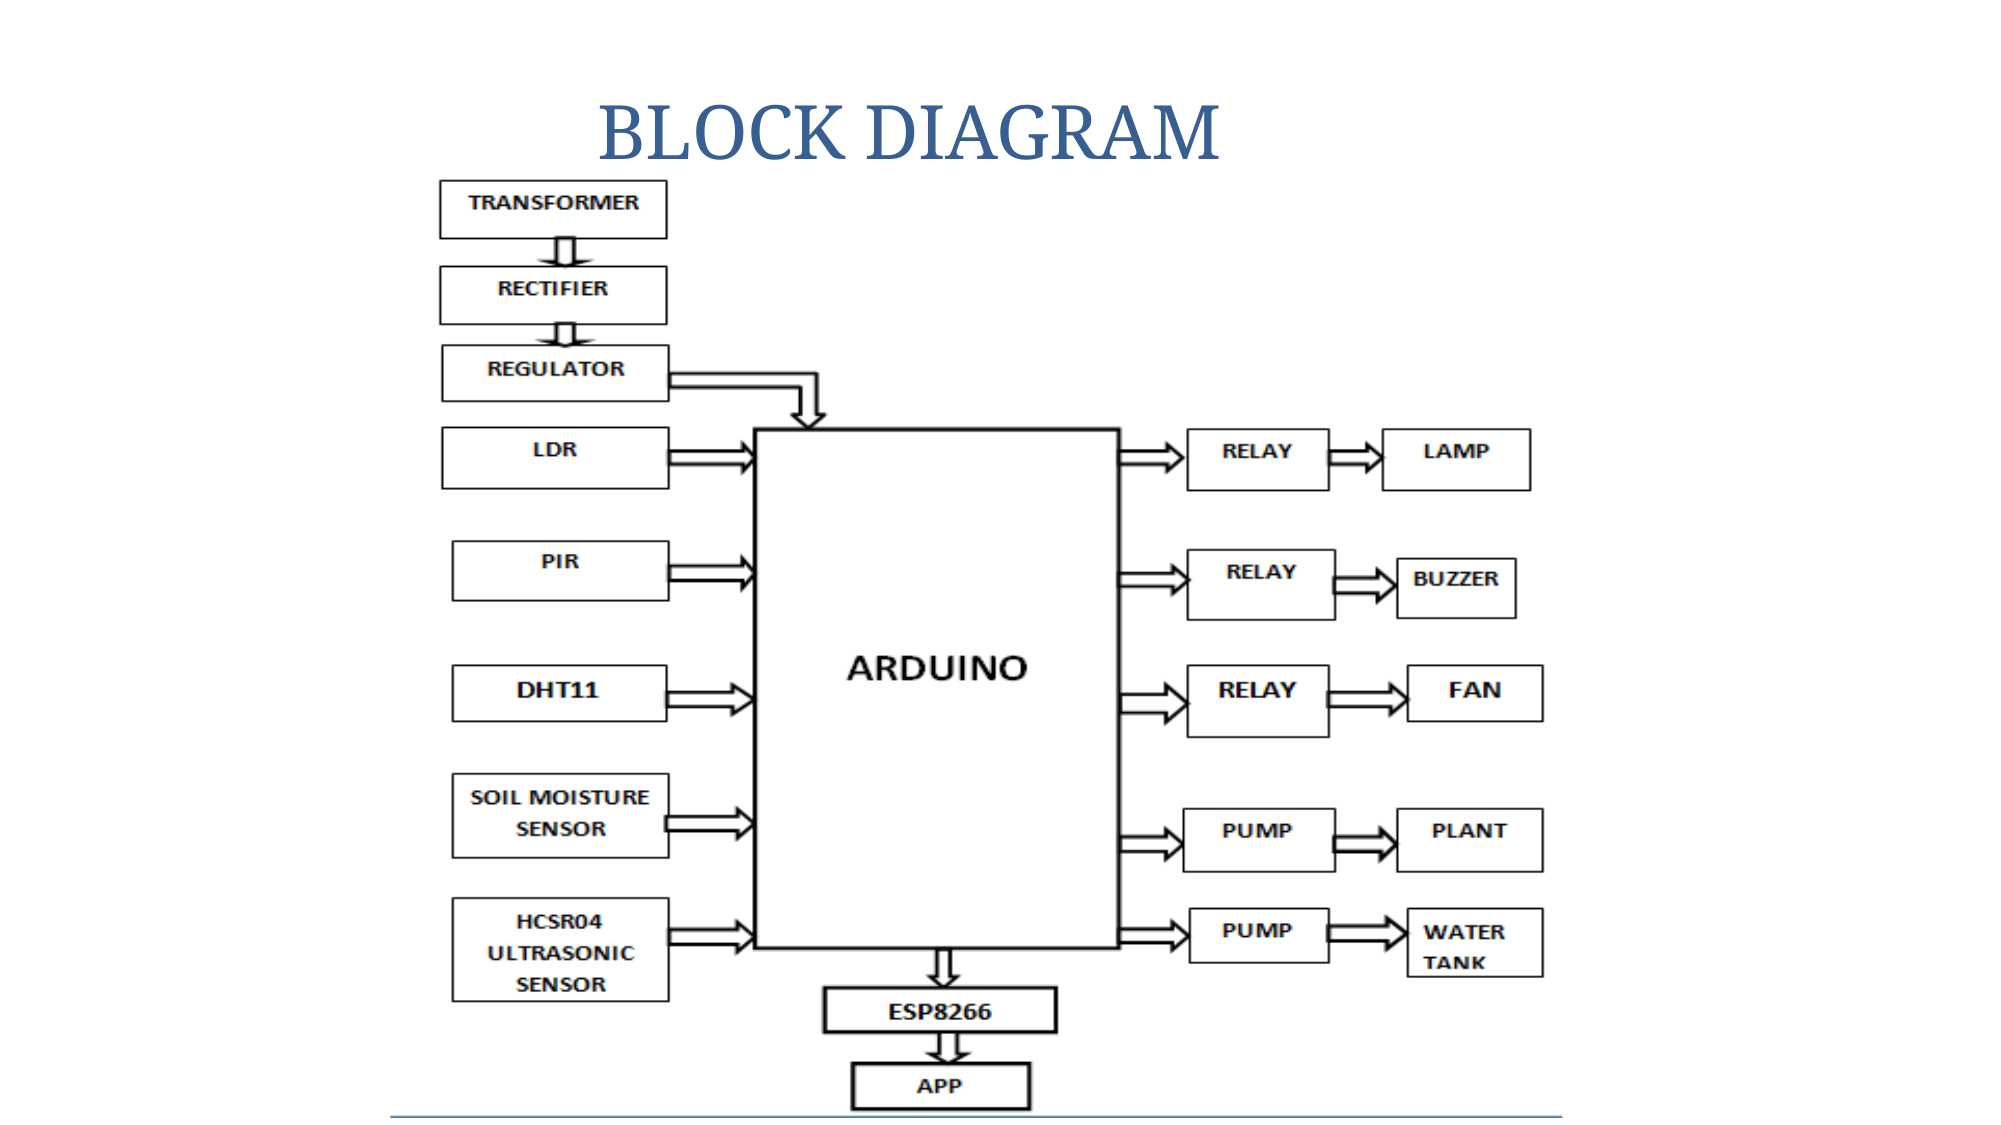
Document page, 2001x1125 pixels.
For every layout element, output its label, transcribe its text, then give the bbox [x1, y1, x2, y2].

text_box [390, 175, 1563, 1118]
text_box BLOCK DIAGRAM [595, 85, 1255, 175]
